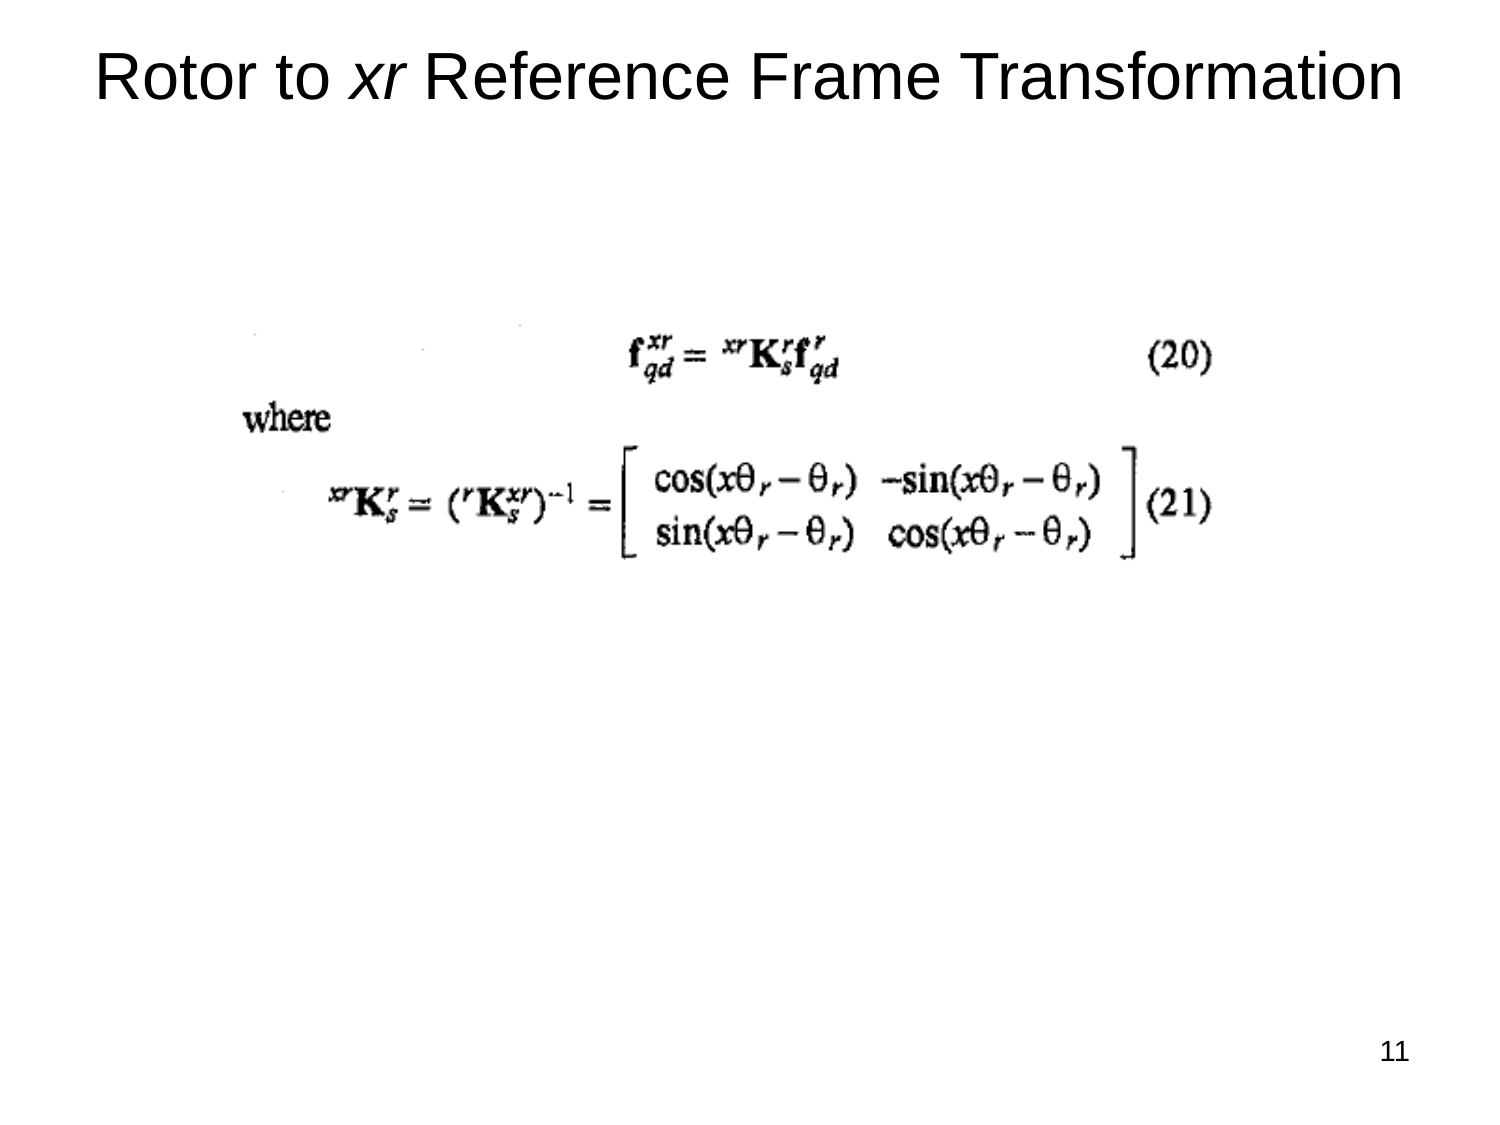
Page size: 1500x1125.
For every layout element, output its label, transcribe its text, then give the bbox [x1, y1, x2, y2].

title Rotor to xr Reference Frame Transformation [74, 32, 1426, 113]
slide_number 11 [1074, 1024, 1426, 1103]
picture [237, 324, 1229, 567]
